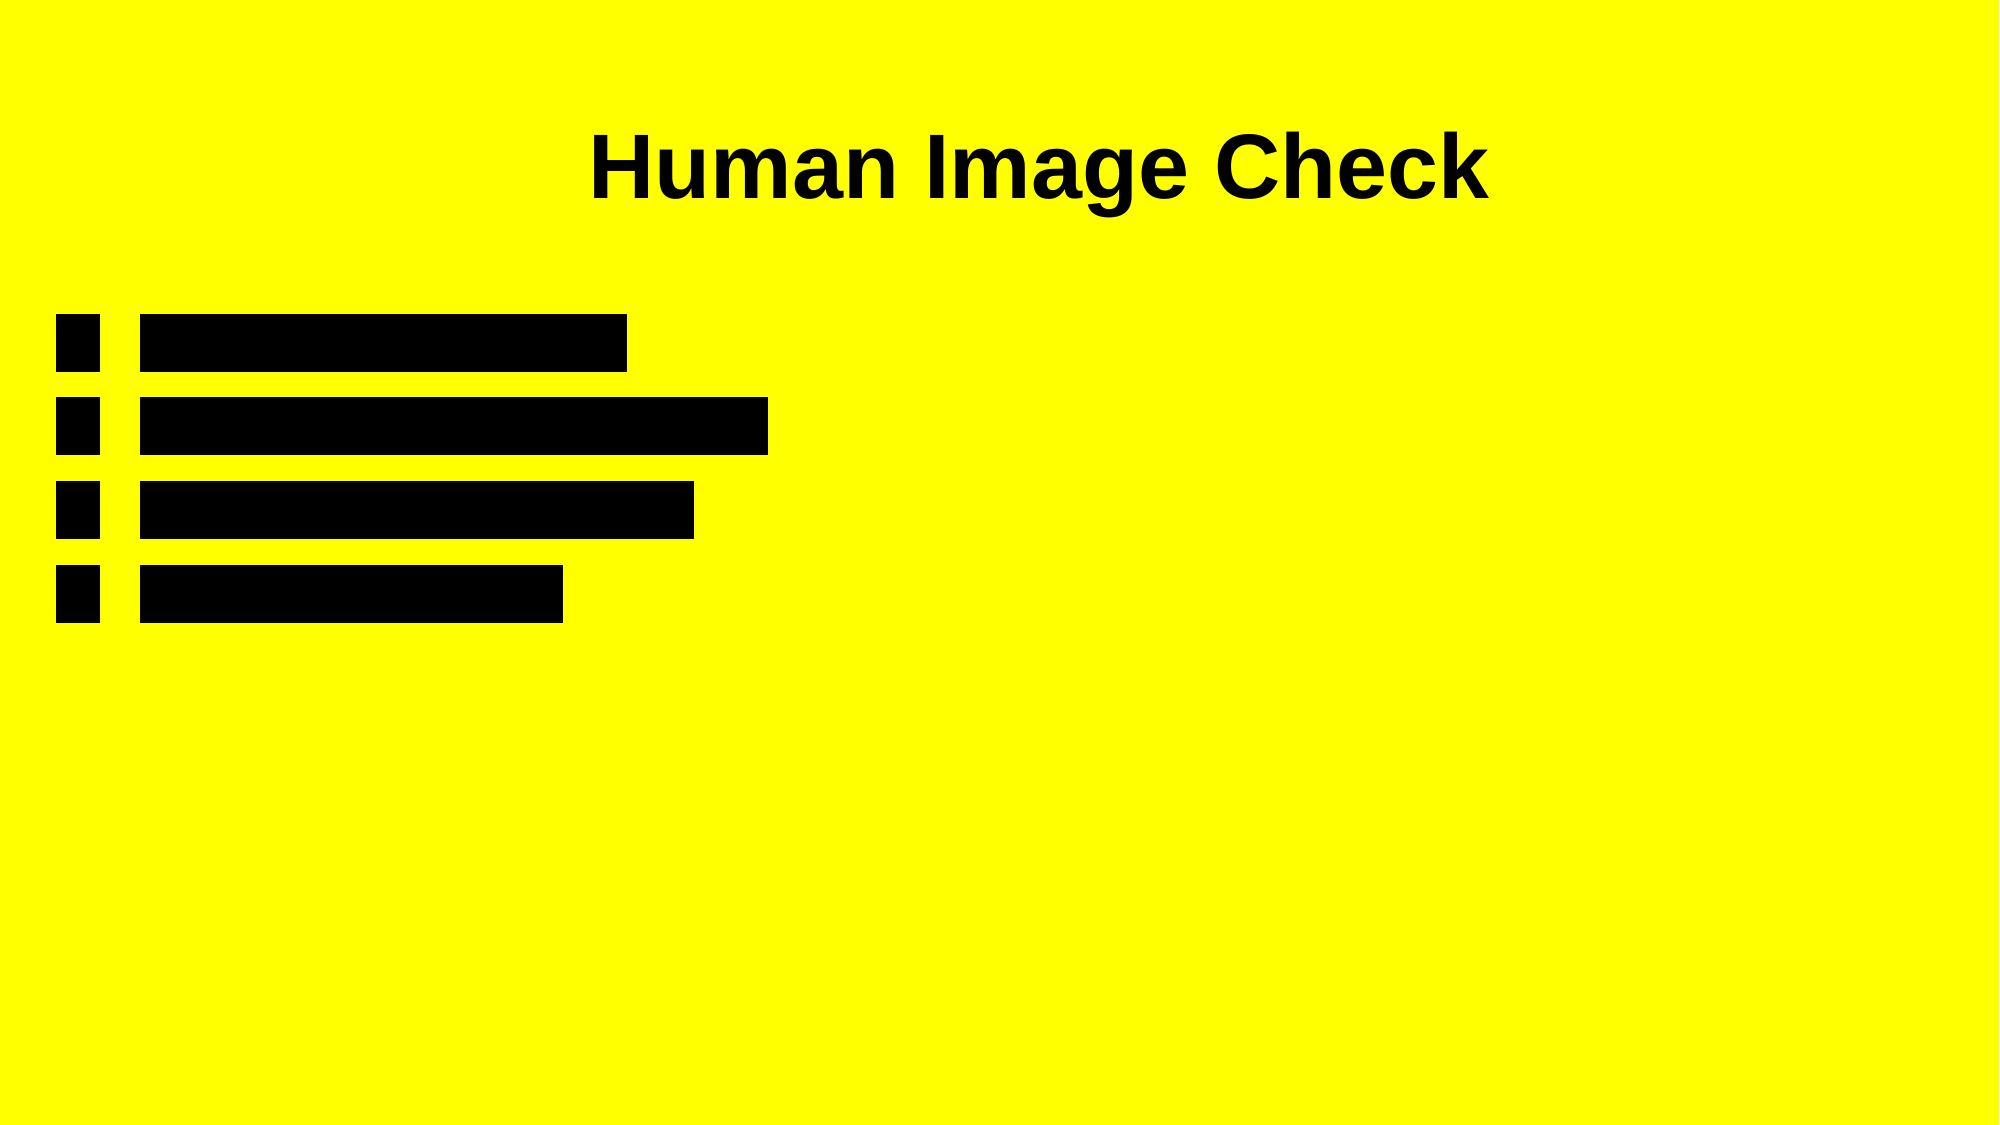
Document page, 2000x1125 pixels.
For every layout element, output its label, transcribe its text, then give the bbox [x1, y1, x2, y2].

title Human Image Check [242, 59, 1862, 278]
list Context of the scene Hands and limbs of people Face and facial features Clothes and items [41, 299, 1950, 1014]
